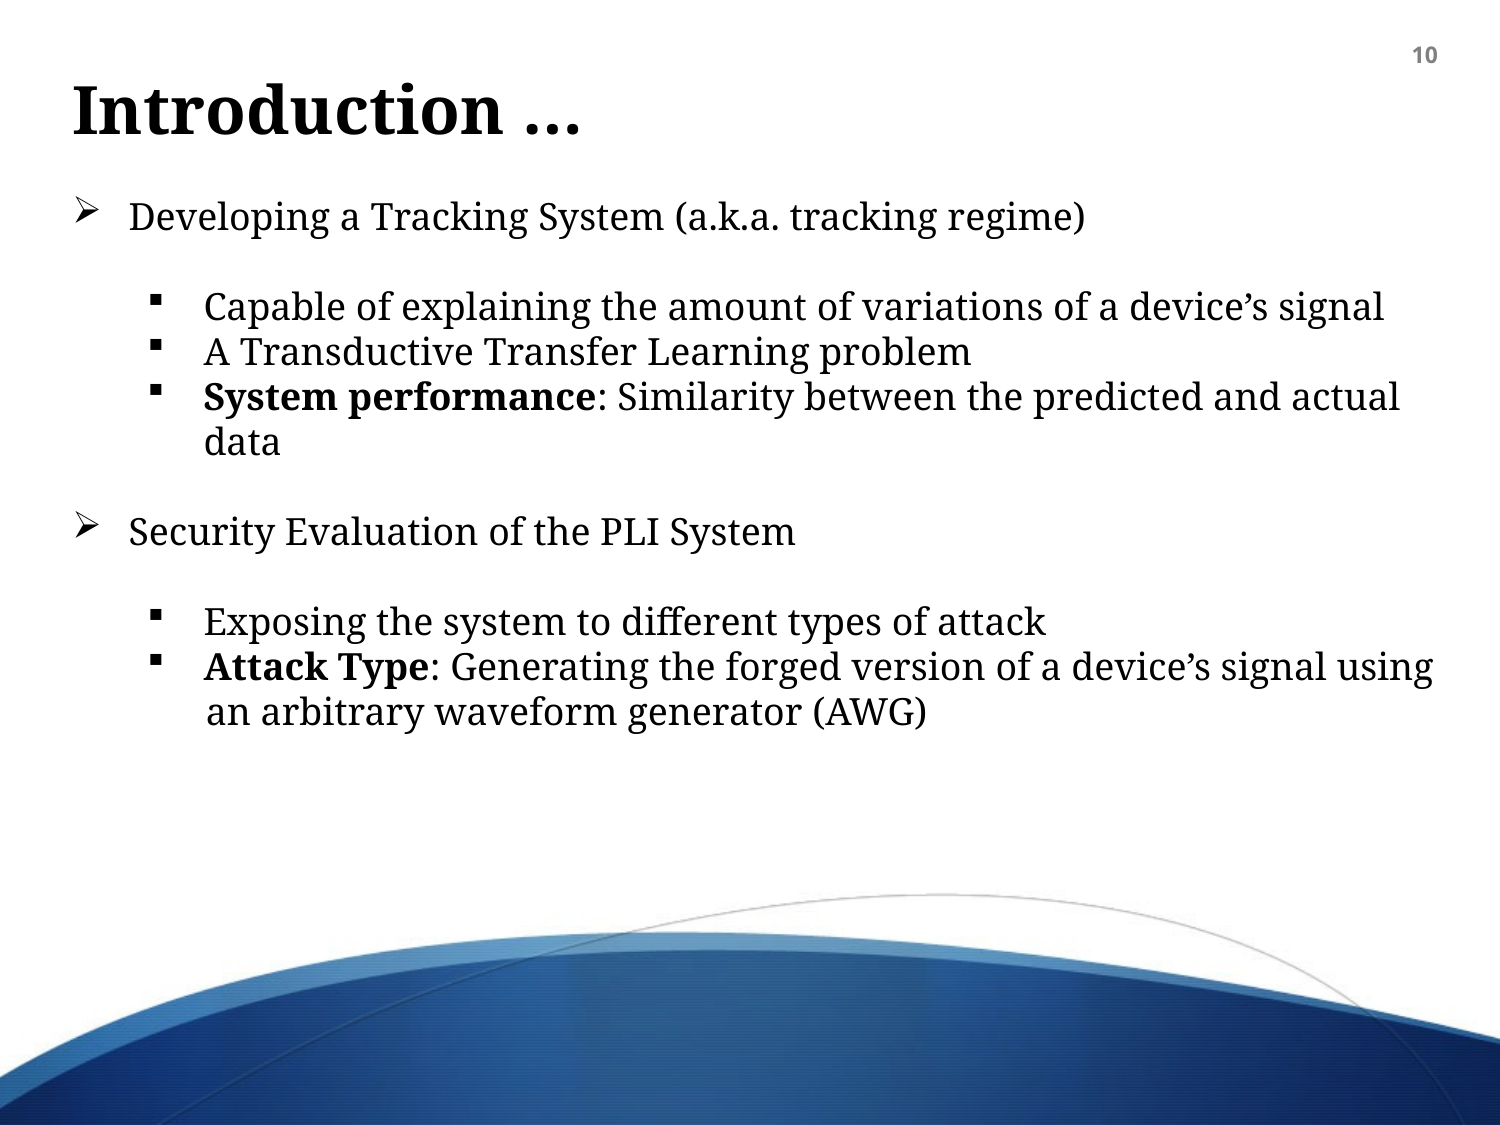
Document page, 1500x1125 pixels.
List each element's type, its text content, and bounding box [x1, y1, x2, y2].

picture [0, 0, 1500, 1125]
slide_number 10 [1381, 26, 1469, 87]
text_box Introduction … Developing a Tracking System (a.k.a. tracking regime) Capable of explaining the amount of variations of a device’s signal A Transductive Transfer Learning problem System performance: Similarity between the predicted and actual data Security Evaluation of the PLI System Exposing the system to different types of attack Attack Type: Generating the forged version of a device’s signal using an arbitrary waveform generator (AWG) [57, 60, 1461, 741]
